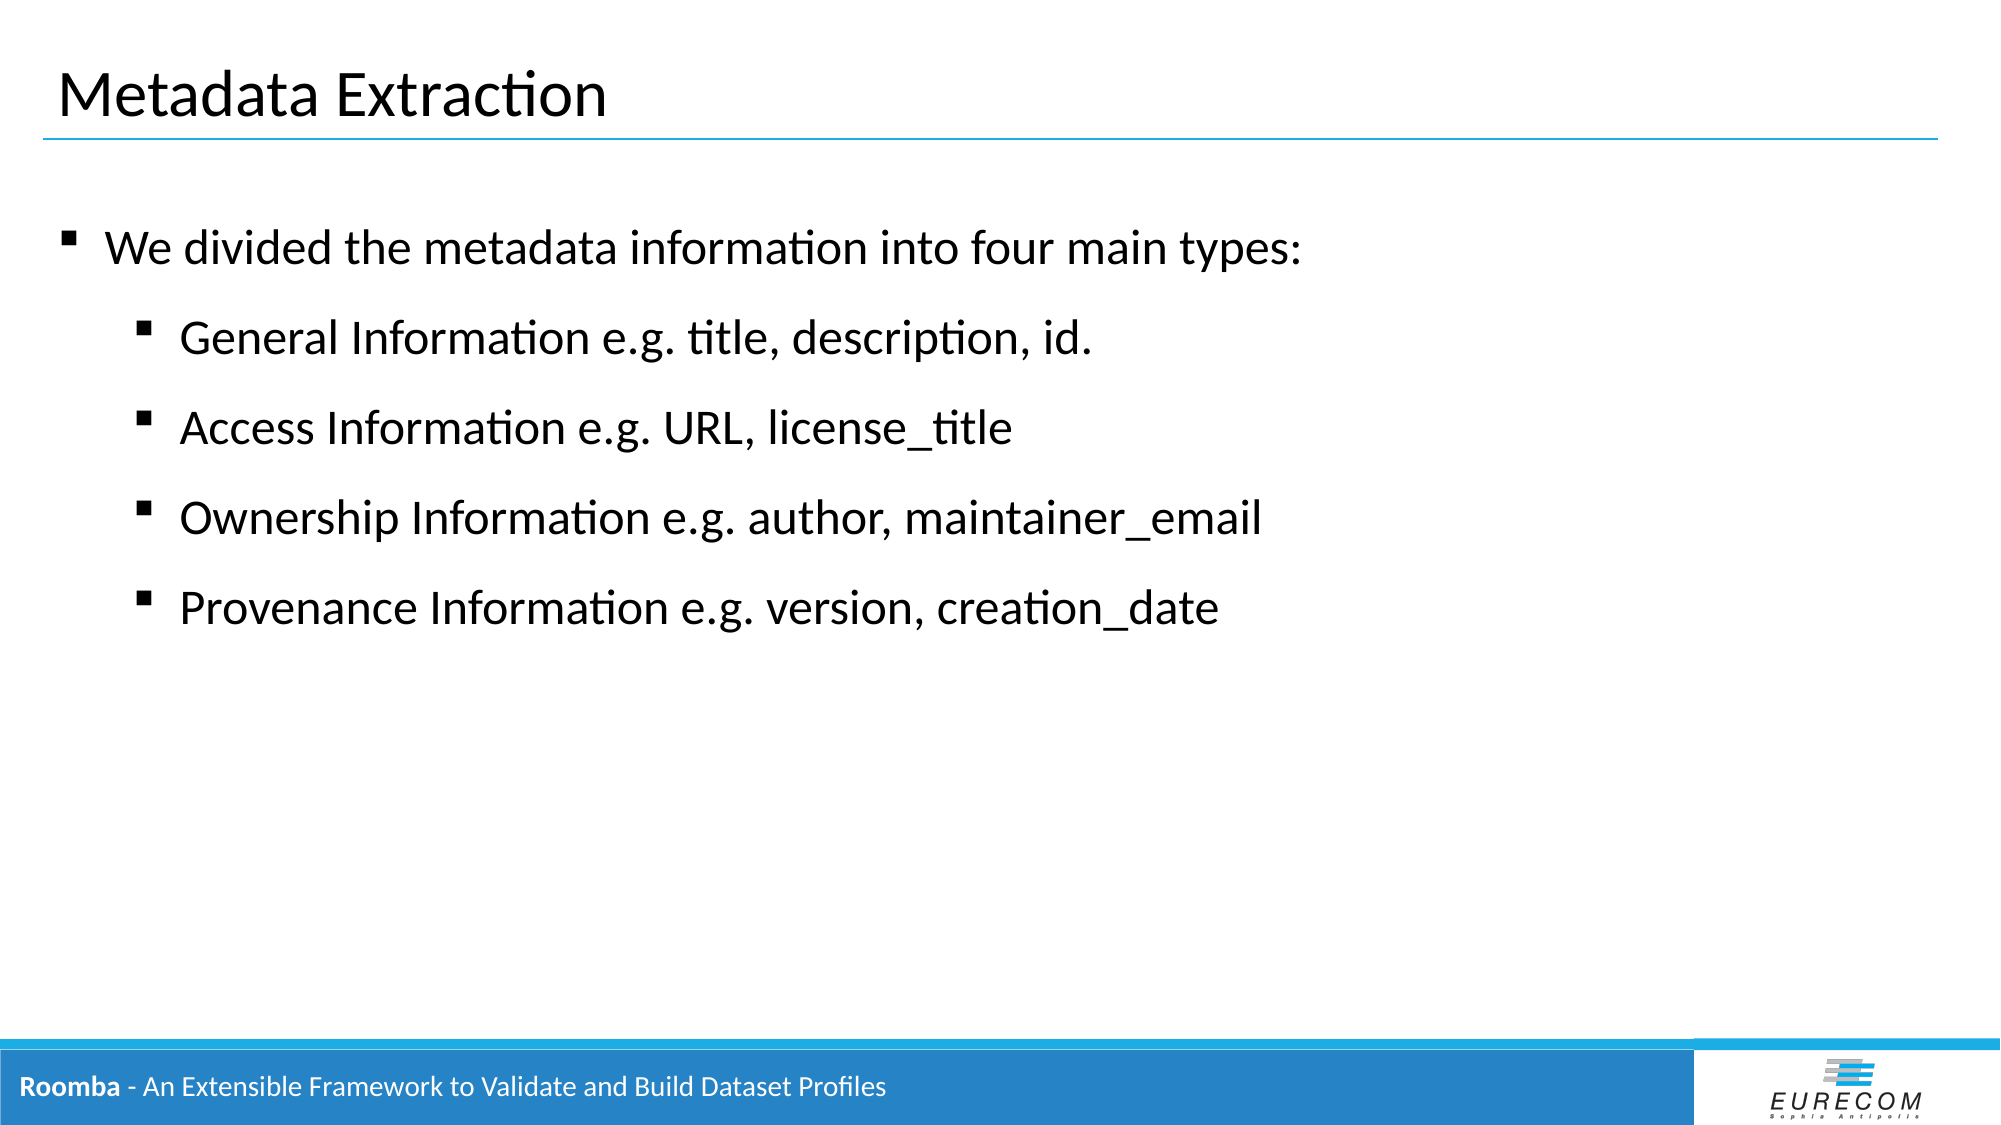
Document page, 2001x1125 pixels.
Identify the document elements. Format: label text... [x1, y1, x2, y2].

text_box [42, 42, 1939, 140]
text_box We divided the metadata information into four main types: General Information e.g. title, description, id. Access Information e.g. URL, license_title Ownership Information e.g. author, maintainer_email Provenance Information e.g. version, creation_date [42, 176, 1939, 732]
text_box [0, 1036, 2000, 1125]
